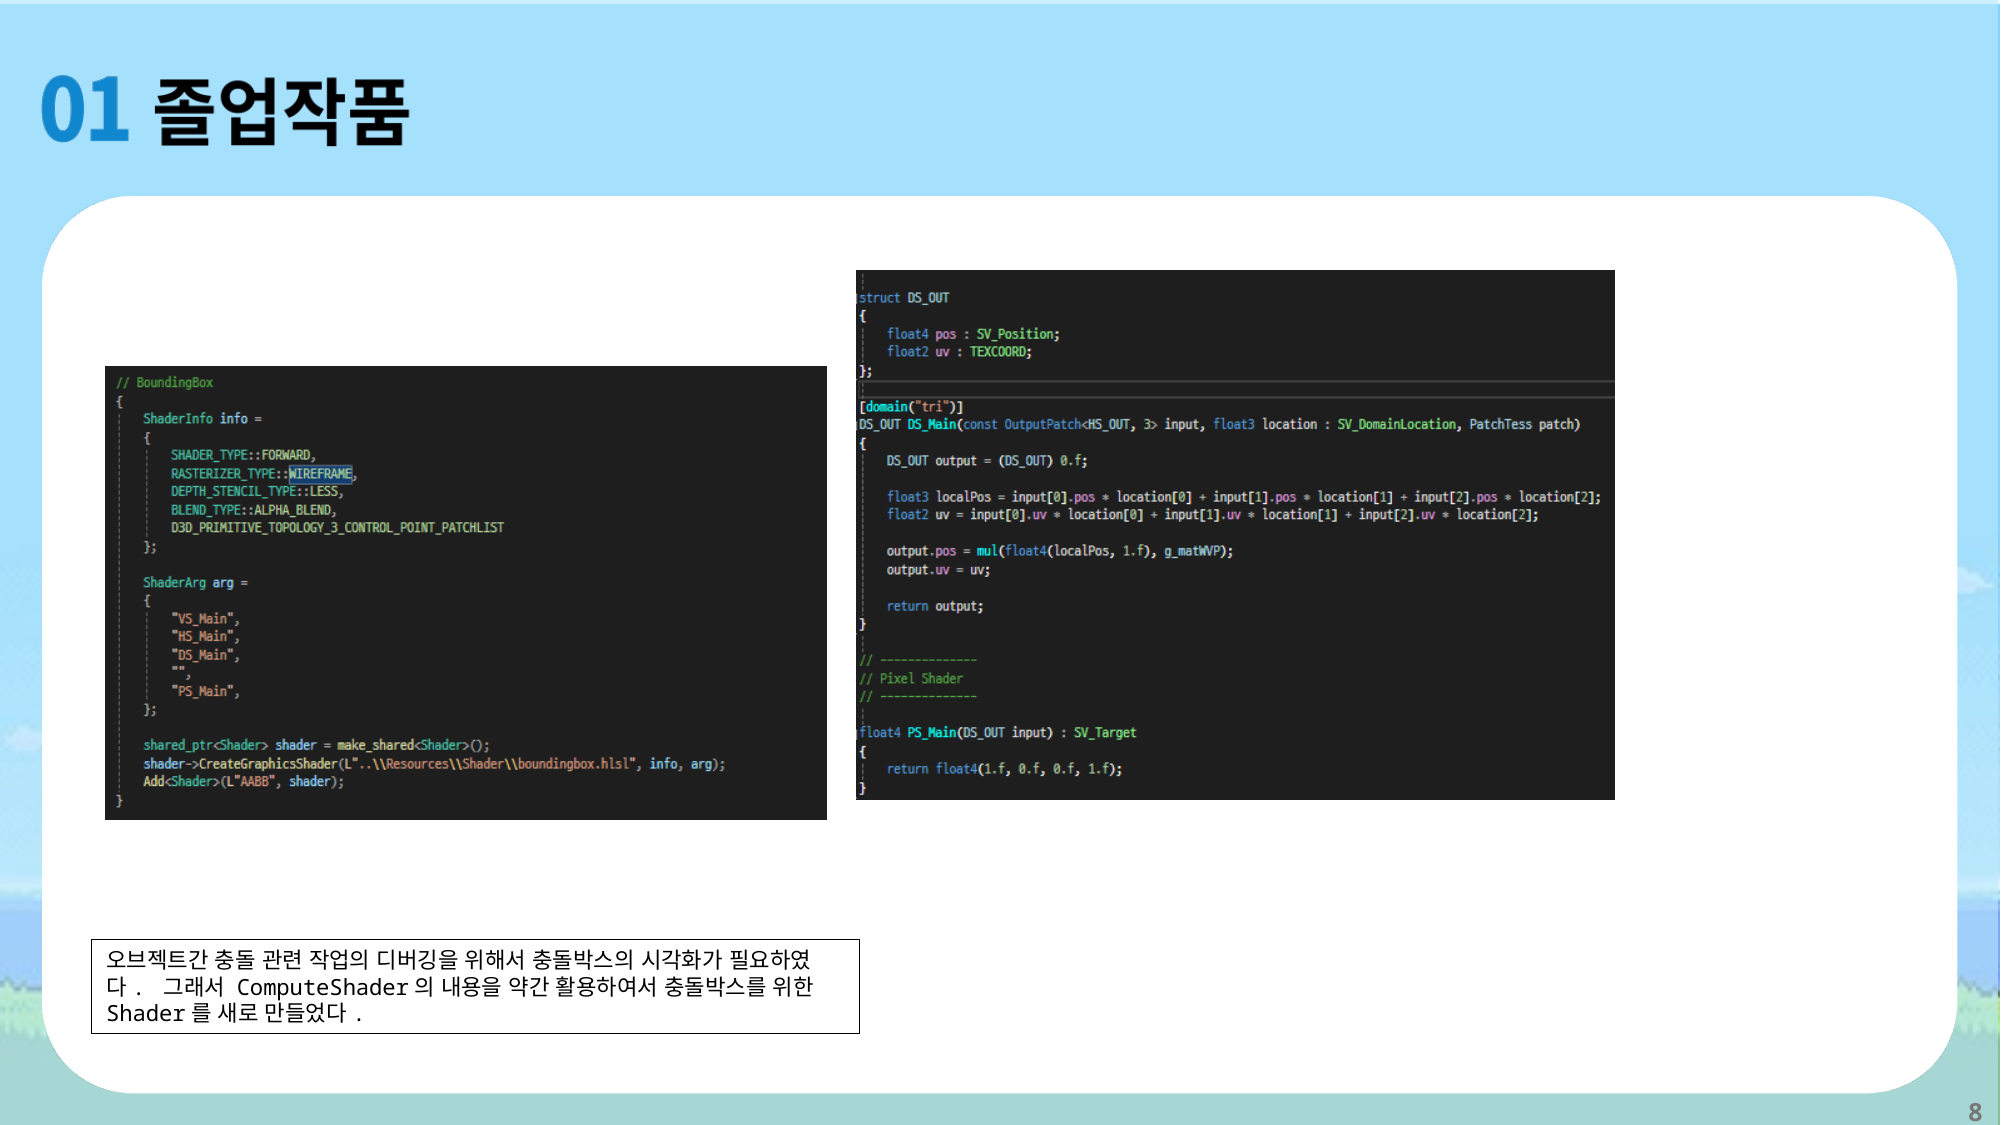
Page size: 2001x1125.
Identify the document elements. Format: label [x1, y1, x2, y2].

text_box [41, 195, 1959, 1094]
picture [856, 270, 1615, 801]
picture [11, 16, 491, 248]
picture [104, 365, 827, 821]
text_box [0, 0, 2000, 1125]
